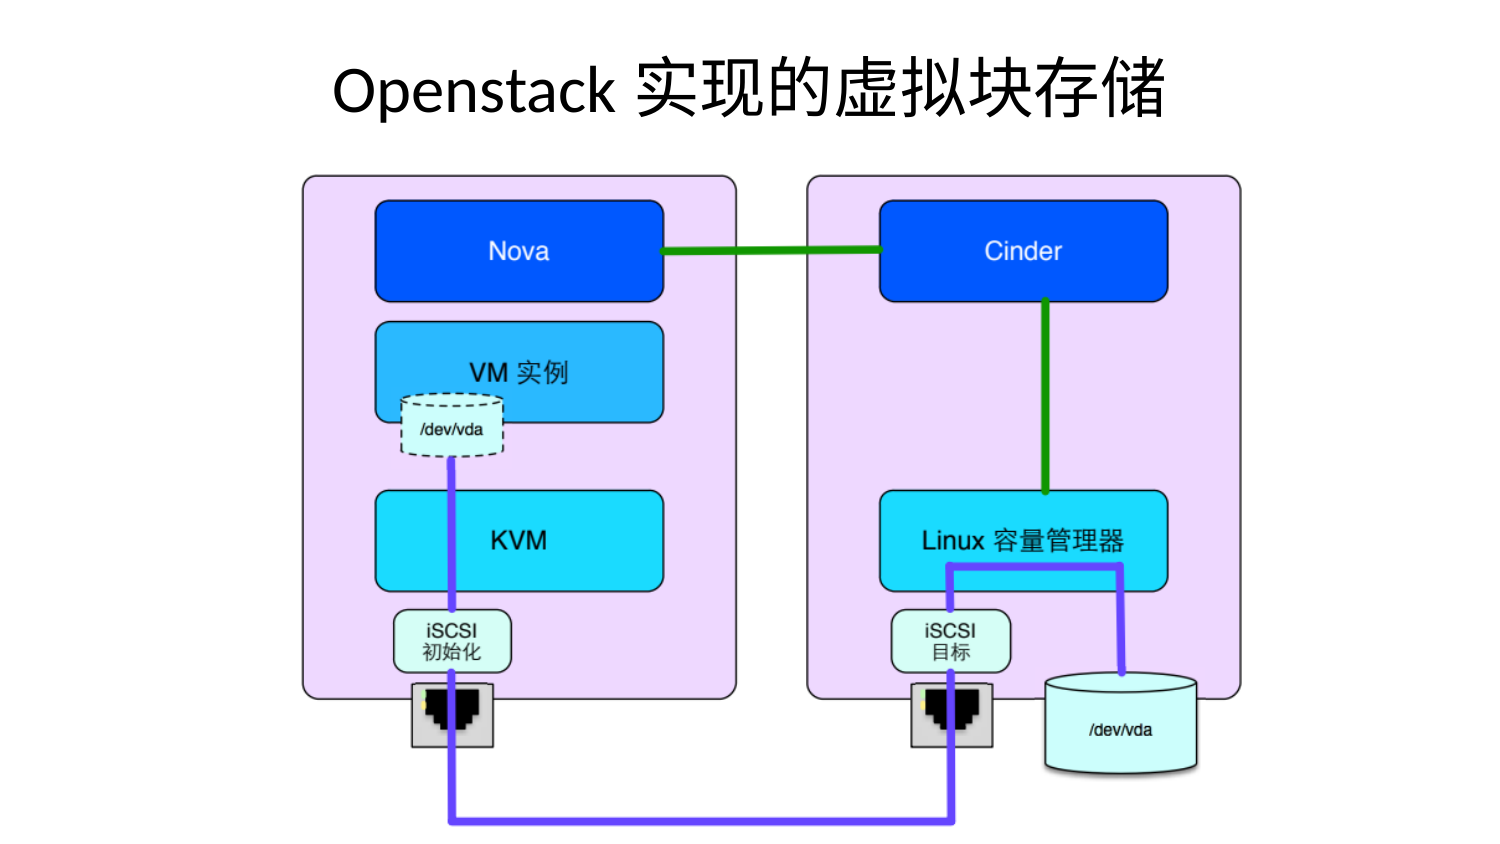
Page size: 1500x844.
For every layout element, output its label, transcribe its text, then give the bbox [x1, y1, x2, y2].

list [284, 155, 1256, 842]
title Openstack实现的虚拟块存储 [75, 15, 1425, 156]
